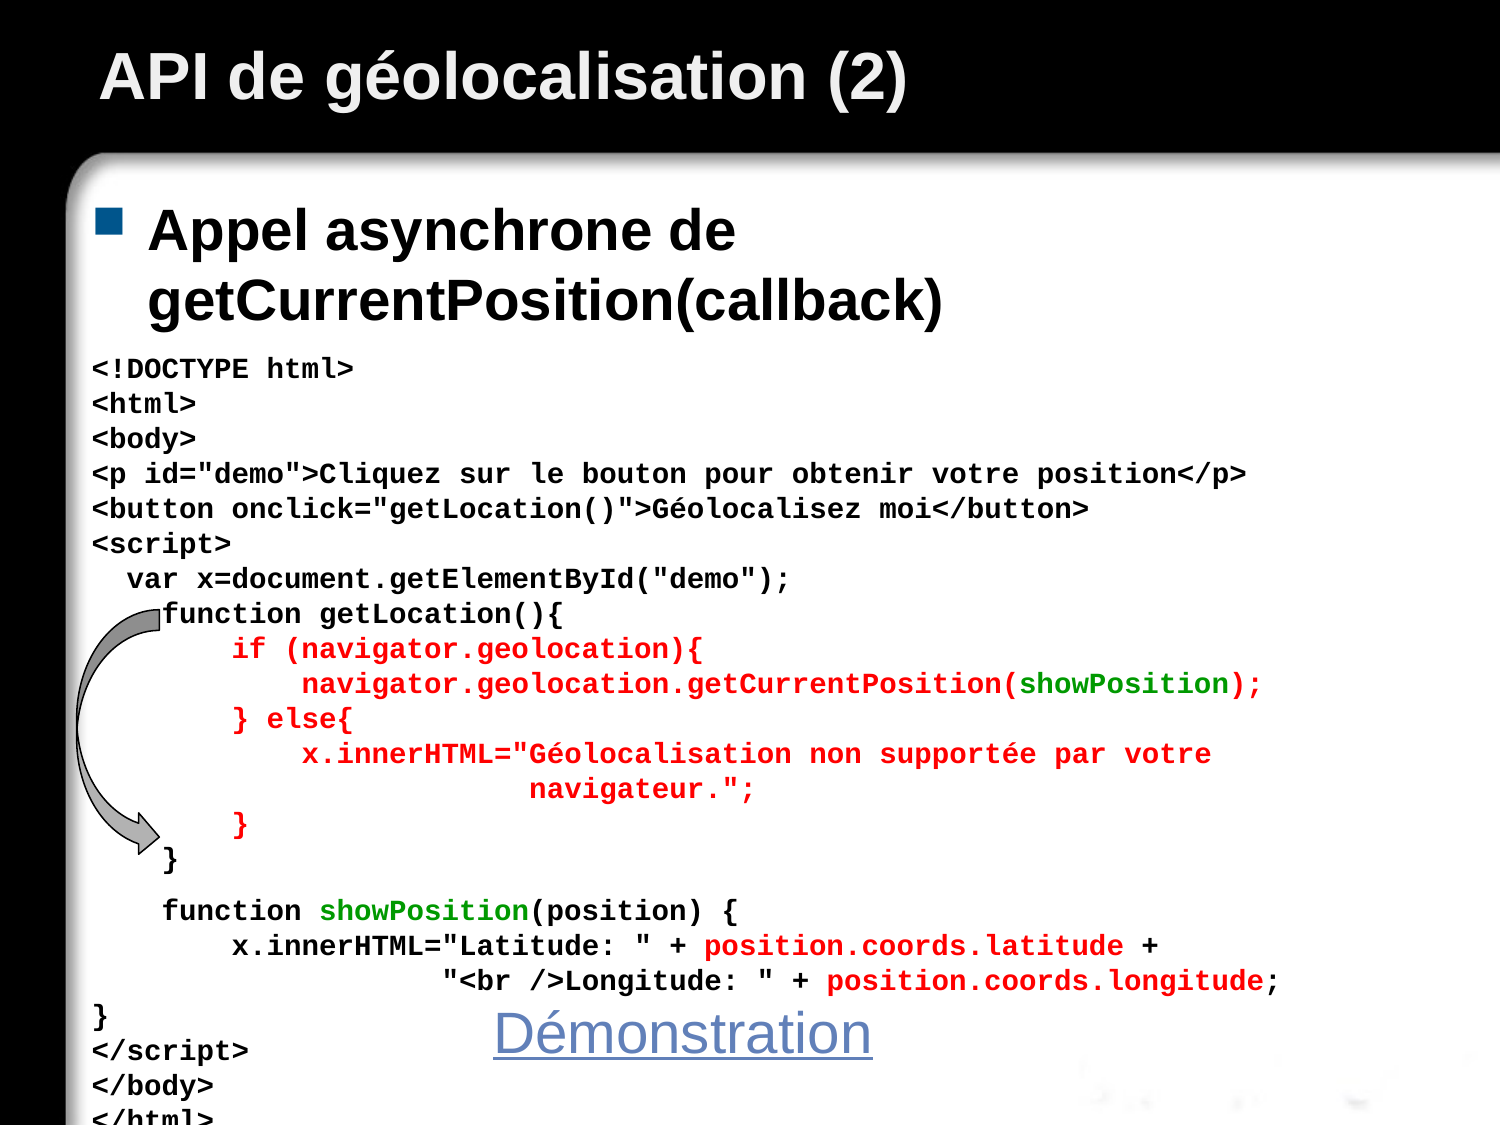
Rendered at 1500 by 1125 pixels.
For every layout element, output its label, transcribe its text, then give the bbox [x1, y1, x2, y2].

title API de géolocalisation (2) [83, 28, 1472, 117]
text_box [76, 609, 160, 855]
list Appel asynchrone de getCurrentPosition(callback) <!DOCTYPE html> <html> <body> <p id="demo">Cliquez sur le bouton pour obtenir votre position</p> <button onclick="getLocation()">Géolocalisez moi</button> <script> var x=document.getElementById("demo"); function getLocation(){ if (navigator.geolocation){ navigator.geolocation.getCurrentPosition(showPosition); } else{ x.innerHTML="Géolocalisation non supportée par votre navigateur."; } } function showPosition(position) { x.innerHTML="Latitude: " + position.coords.latitude + "<br />Longitude: " + position.coords.longitude; } </script> </body> </html> [76, 184, 1483, 960]
text_box Démonstration [478, 987, 975, 1073]
picture [0, 0, 1500, 1125]
